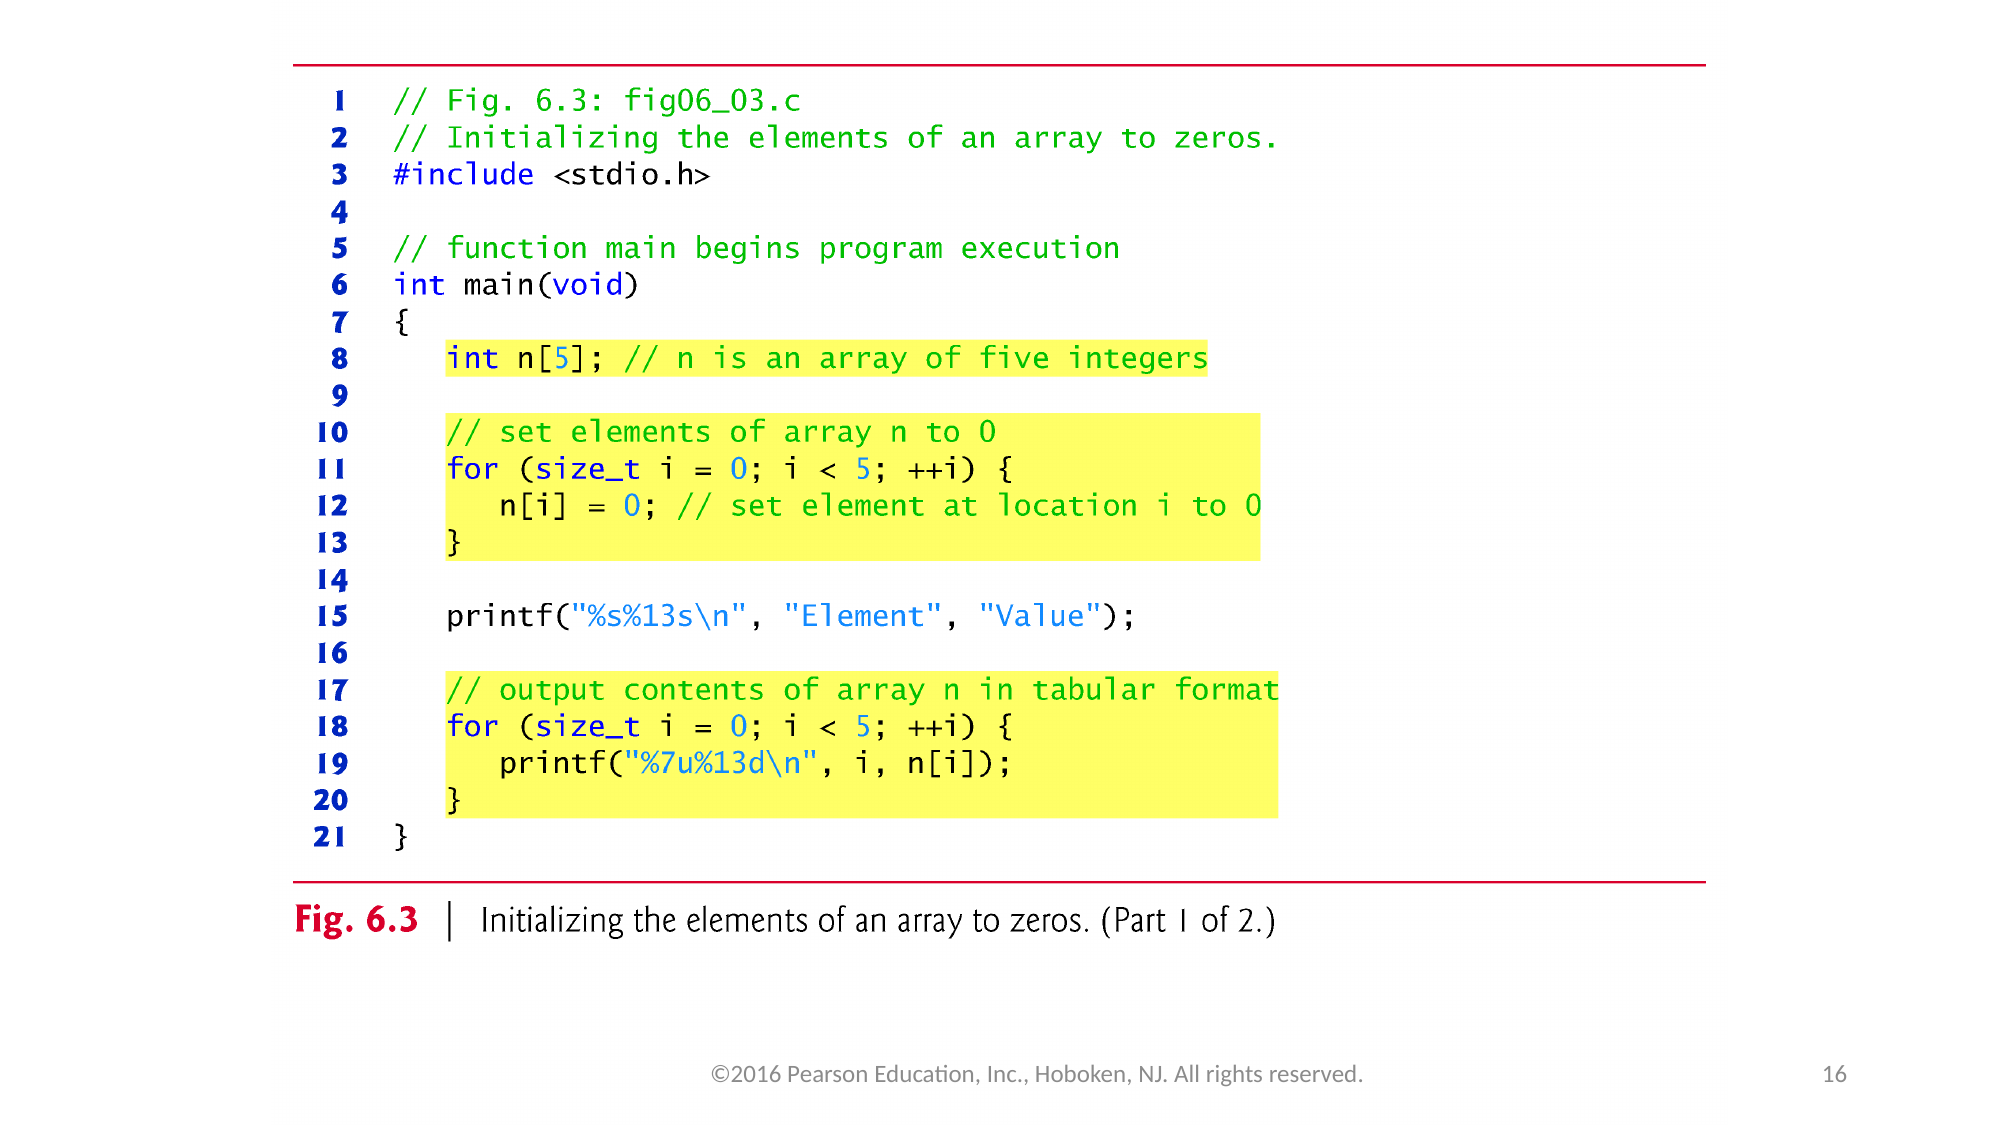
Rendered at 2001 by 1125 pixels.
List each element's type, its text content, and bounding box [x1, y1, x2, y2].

picture [271, 0, 1728, 1125]
slide_number 16 [1728, 1042, 1863, 1103]
